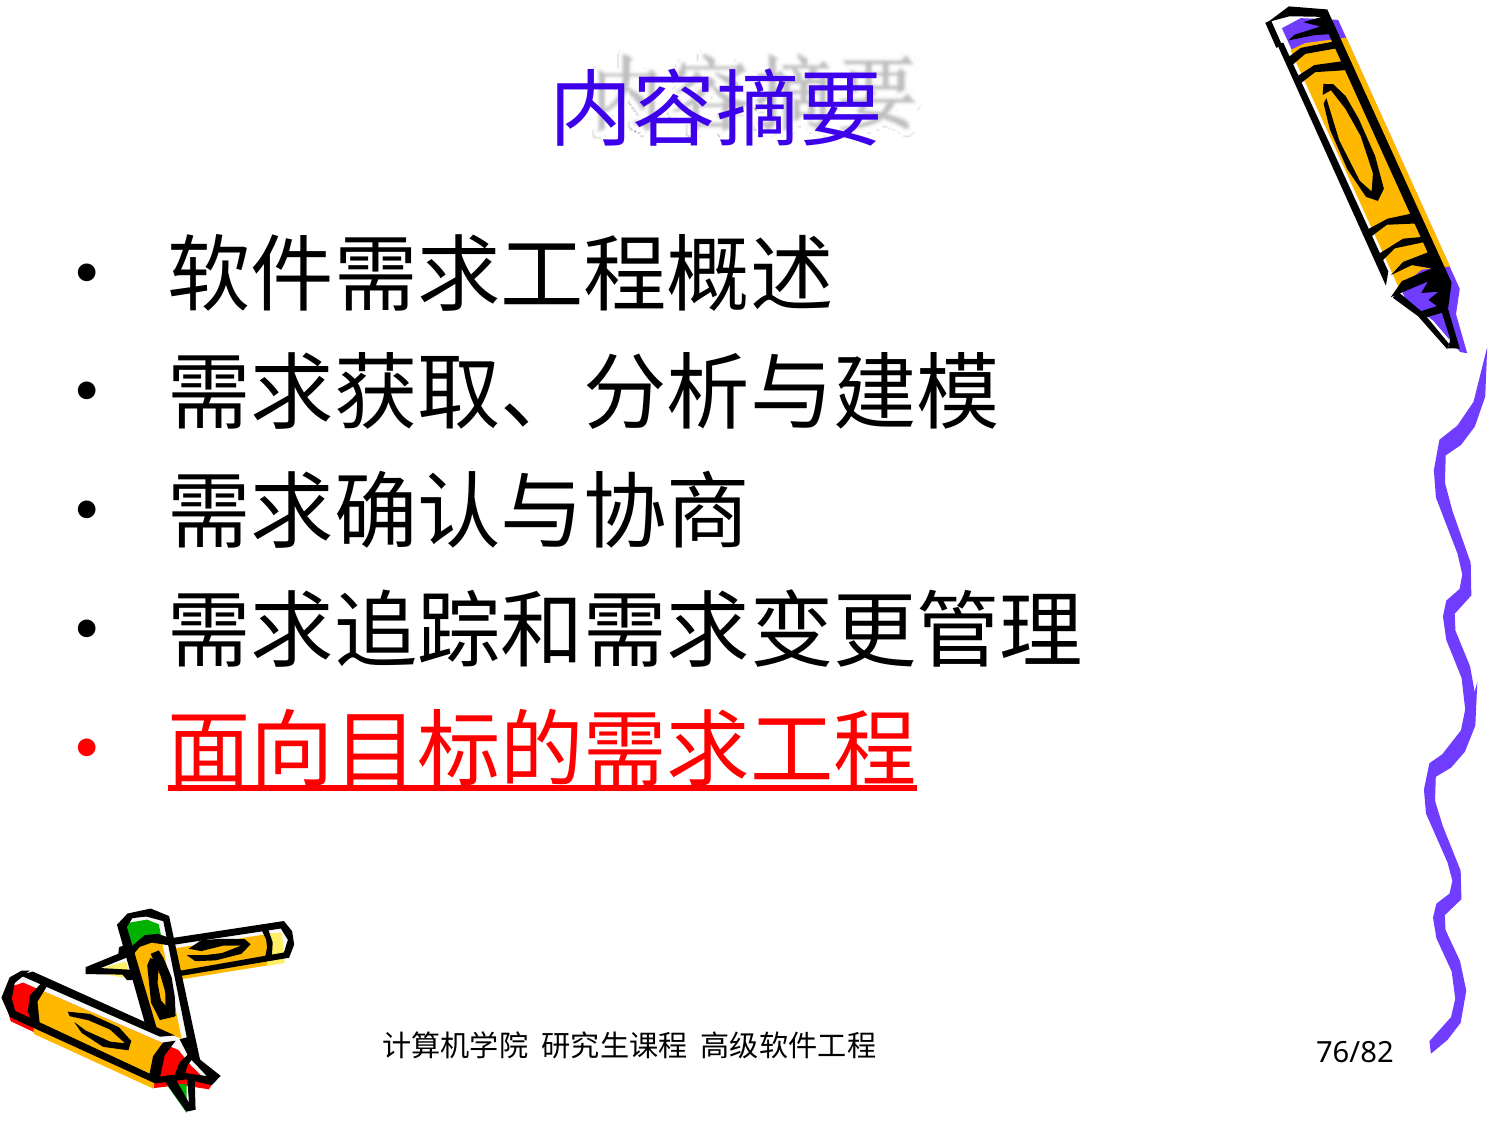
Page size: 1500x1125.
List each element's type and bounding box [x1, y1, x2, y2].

text_box [0, 906, 297, 1116]
text_box [1263, 4, 1470, 356]
text_box [1316, 1029, 1395, 1077]
text_box [382, 1035, 877, 1070]
text_box [1421, 344, 1490, 1056]
picture [591, 49, 926, 142]
text_box [45, 74, 1084, 804]
